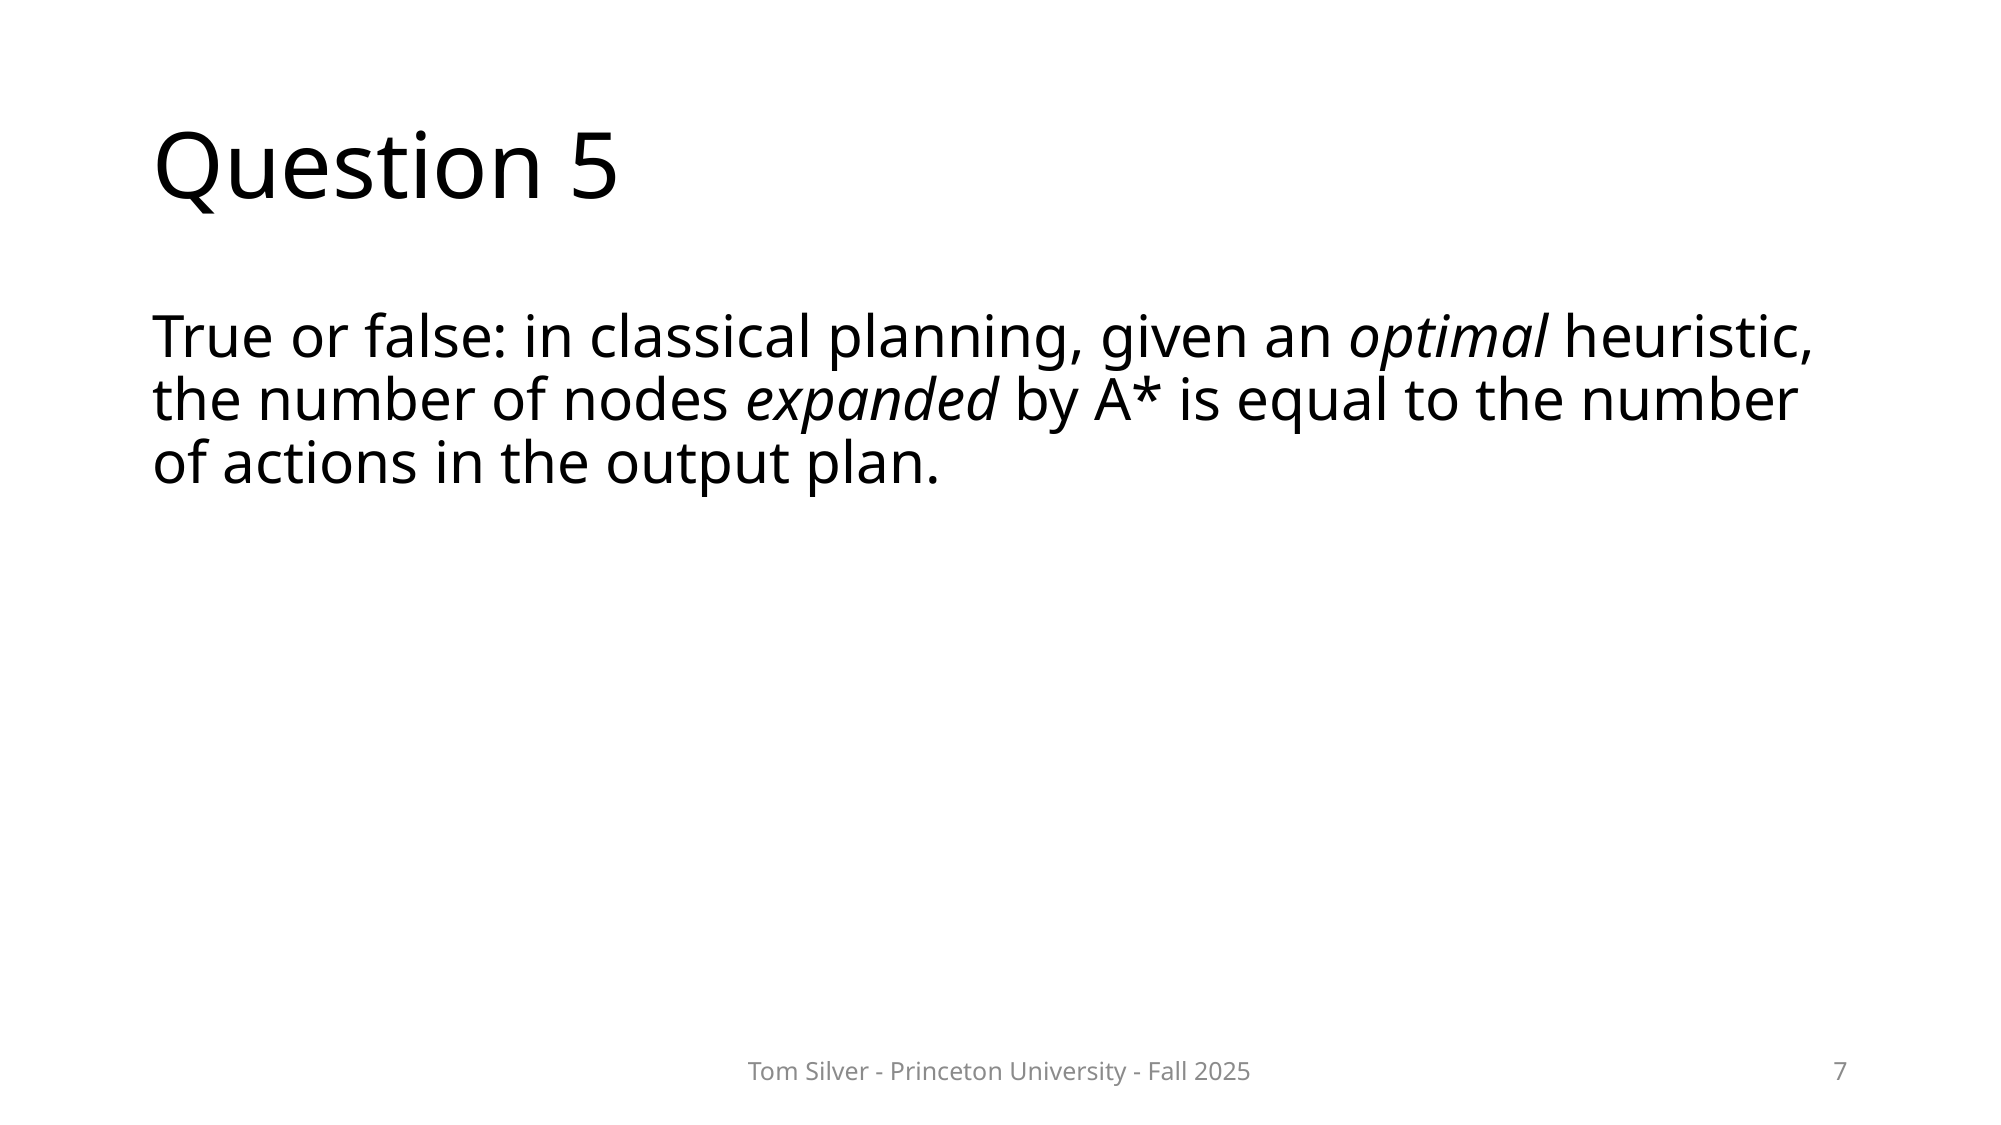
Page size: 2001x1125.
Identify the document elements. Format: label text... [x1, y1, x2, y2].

title Question 5 [137, 59, 1863, 278]
footer Tom Silver - Princeton University - Fall 2025 [662, 1042, 1338, 1103]
list True or false: in classical planning, given an optimal heuristic, the number of nodes expanded by A* is equal to the number of actions in the output plan. [137, 299, 1863, 1014]
slide_number 7 [1412, 1042, 1863, 1103]
